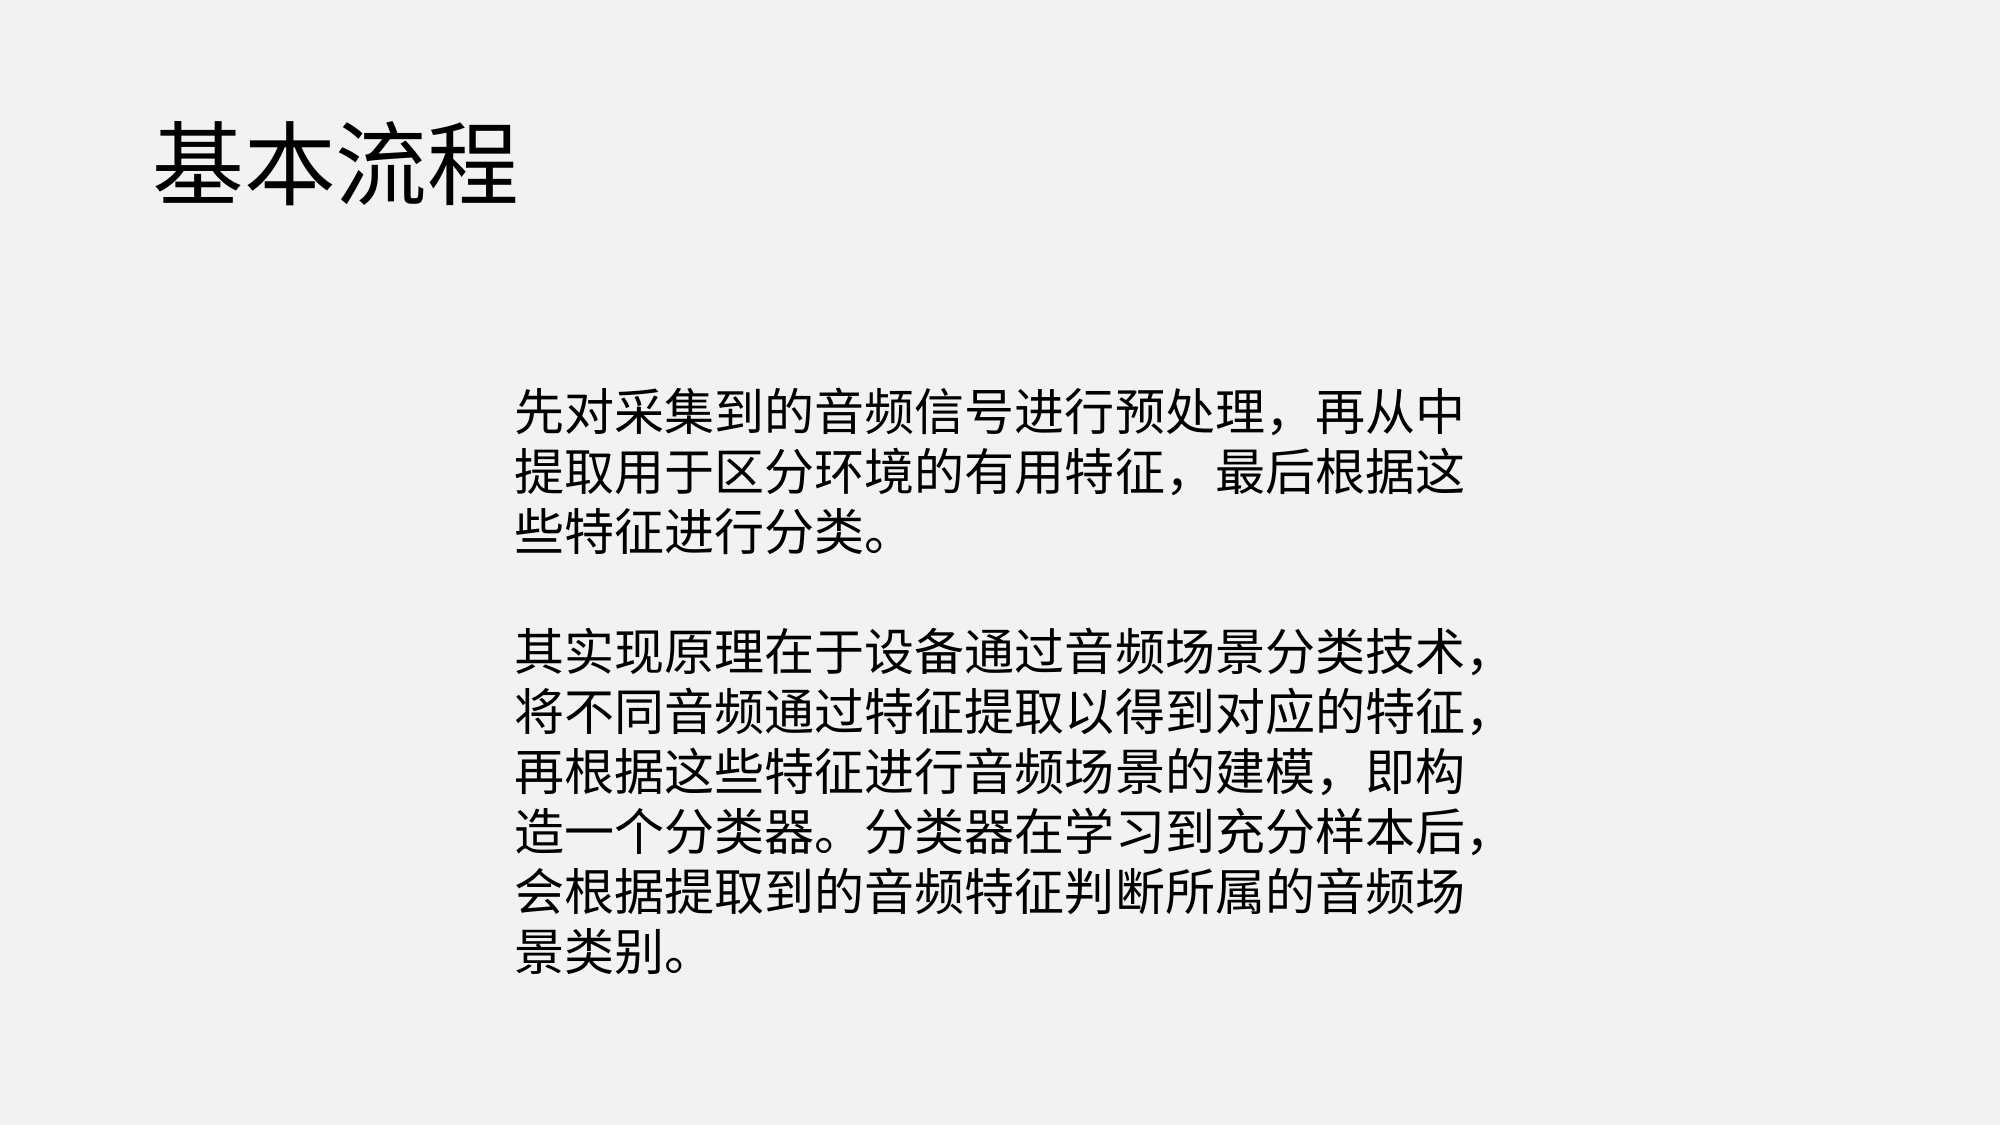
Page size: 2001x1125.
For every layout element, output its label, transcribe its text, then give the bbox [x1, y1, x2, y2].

title 基本流程 [137, 59, 1863, 278]
text_box 先对采集到的音频信号进行预处理，再从中提取用于区分环境的有用特征，最后根据这些特征进行分类。 其实现原理在于设备通过音频场景分类技术，将不同音频通过特征提取以得到对应的特征，再根据这些特征进行音频场景的建模，即构造一个分类器。分类器在学习到充分样本后，会根据提取到的音频特征判断所属的音频场景类别。 [500, 373, 1500, 988]
